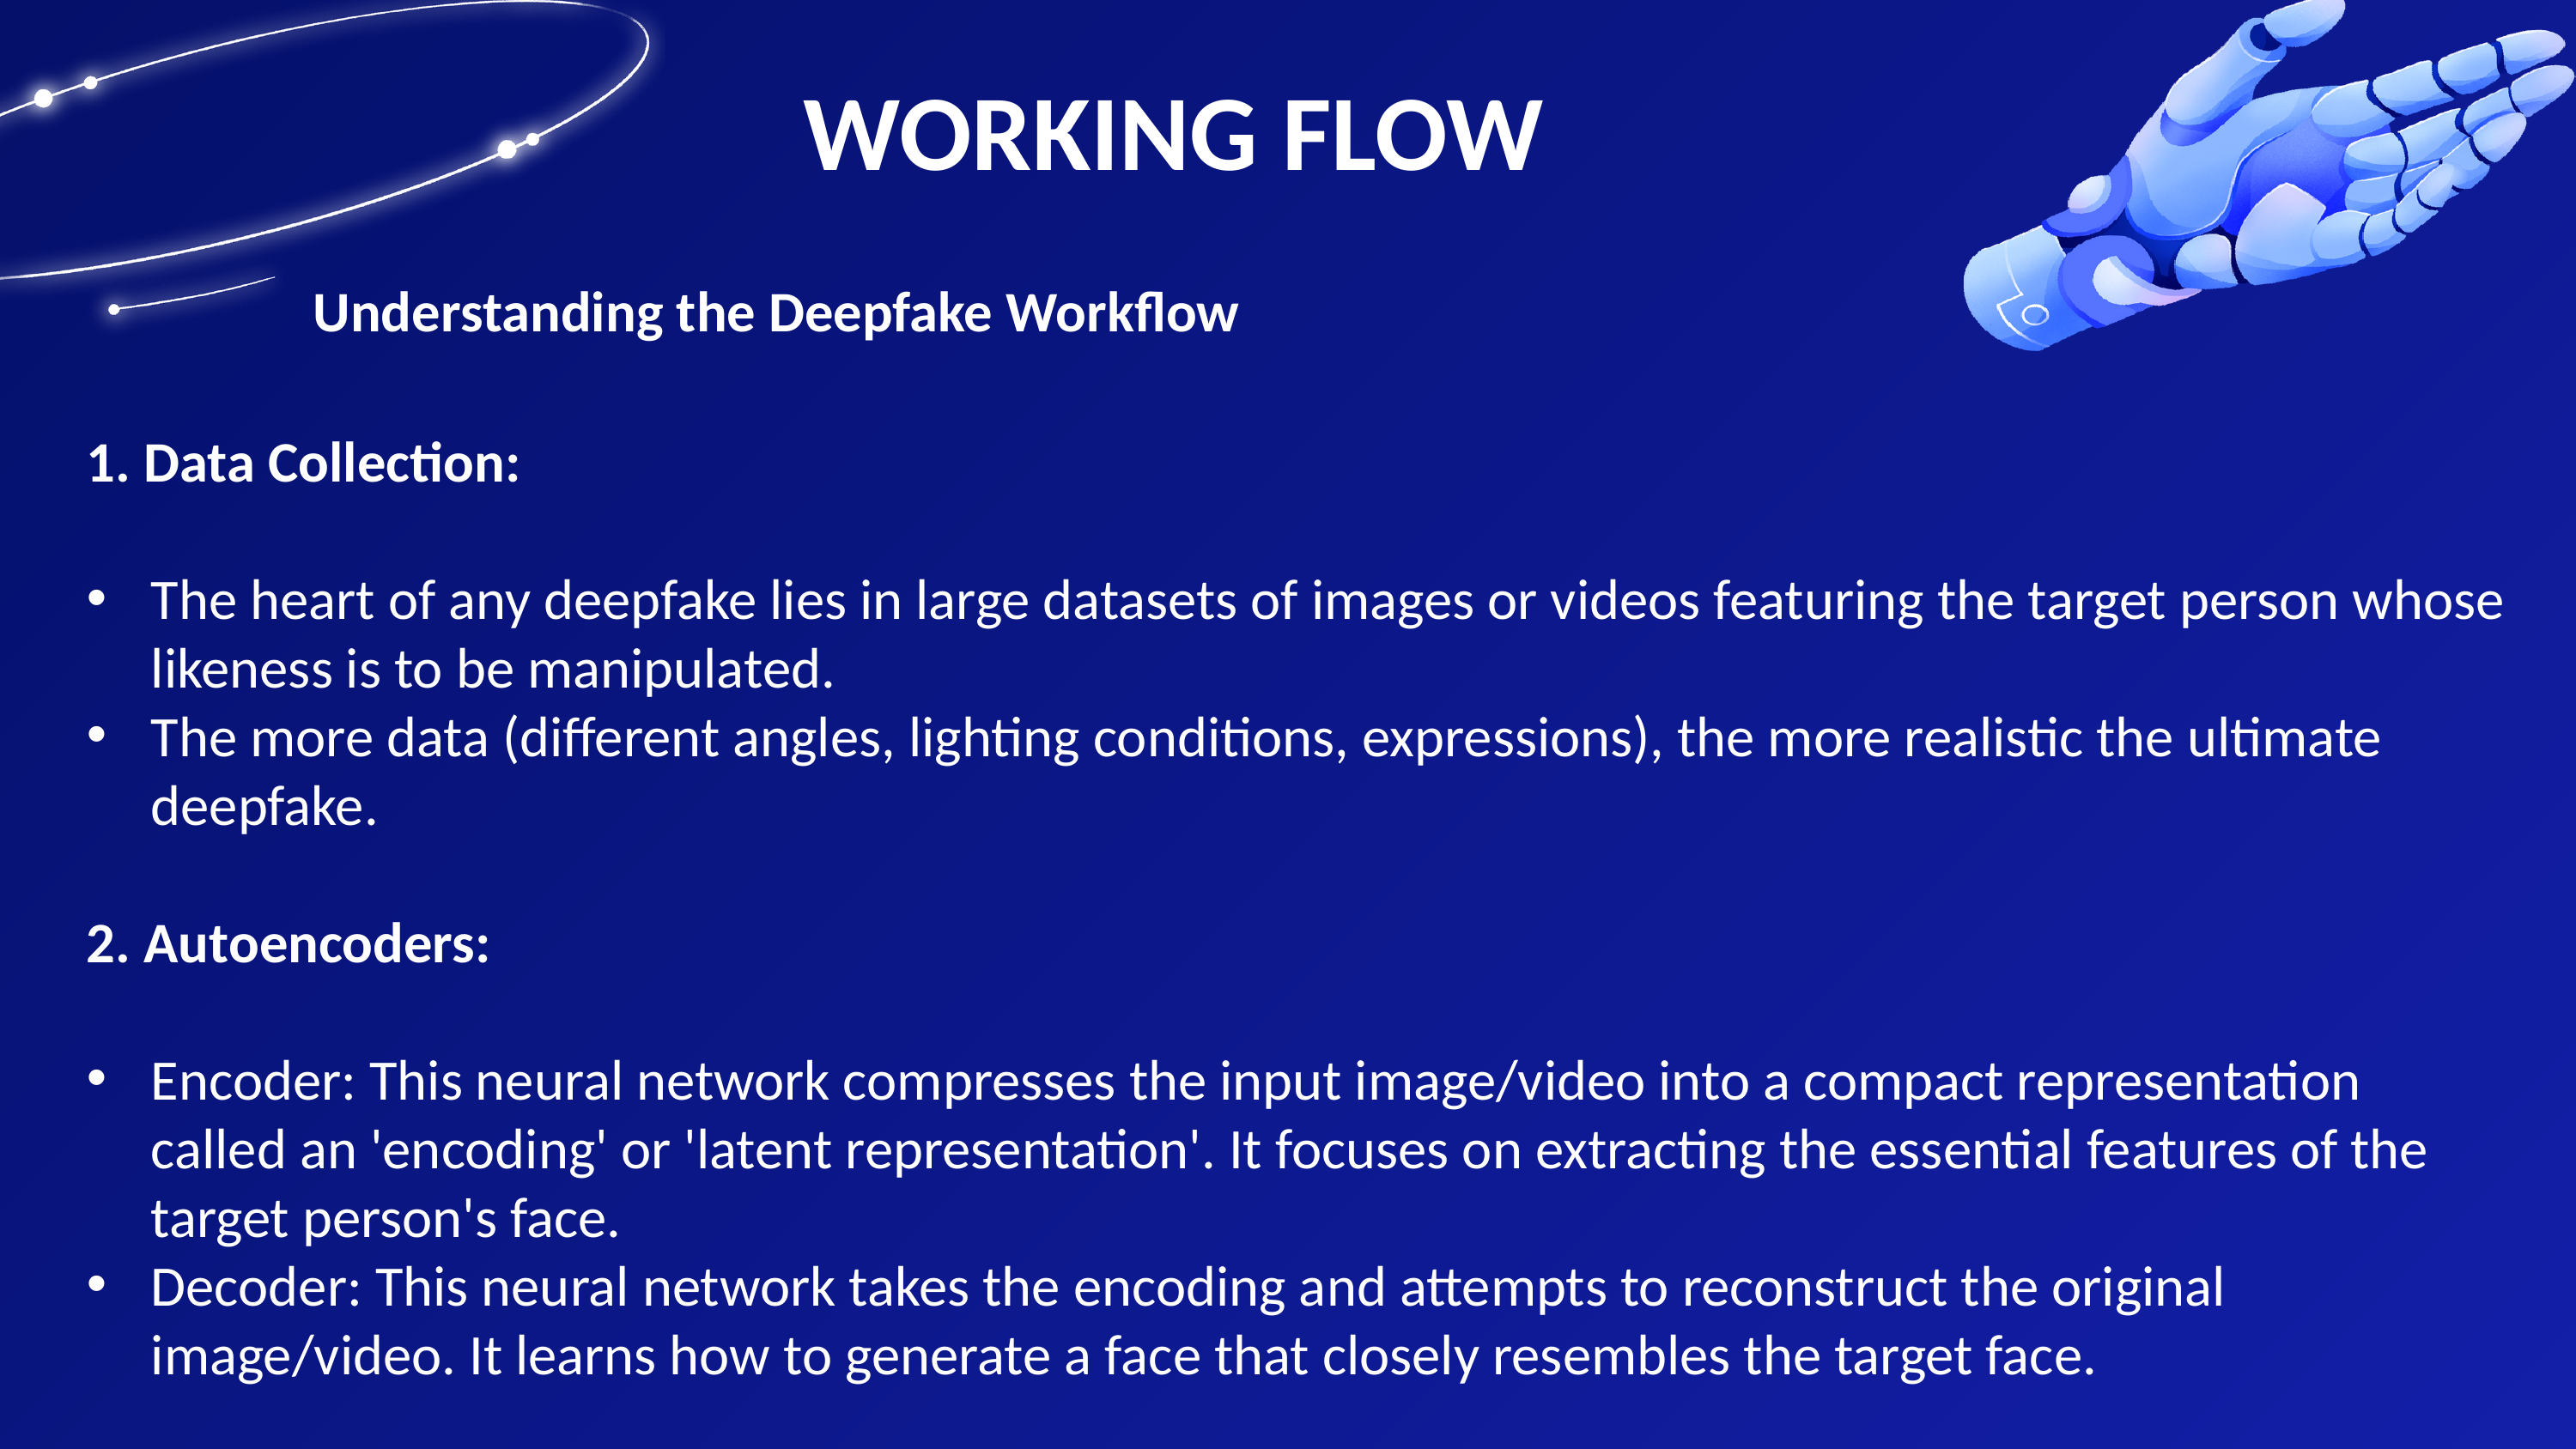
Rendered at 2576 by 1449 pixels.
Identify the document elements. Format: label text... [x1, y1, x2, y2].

text_box WORKING FLOW [790, 56, 1728, 198]
text_box 1. Data Collection: The heart of any deepfake lies in large datasets of images or videos featuring the target person whose likeness is to be manipulated. The more data (different angles, lighting conditions, expressions), the more realistic the ultimate deepfake. 2. Autoencoders: Encoder: This neural network compresses the input image/video into a compact representation called an 'encoding' or 'latent representation'. It focuses on extracting the essential features of the target person's face. Decoder: This neural network takes the encoding and attempts to reconstruct the original image/video. It learns how to generate a face that closely resembles the target face. [74, 418, 2523, 1449]
text_box Understanding the Deepfake Workflow [301, 268, 1839, 350]
text_box [0, 0, 666, 340]
text_box [1963, 0, 2576, 351]
